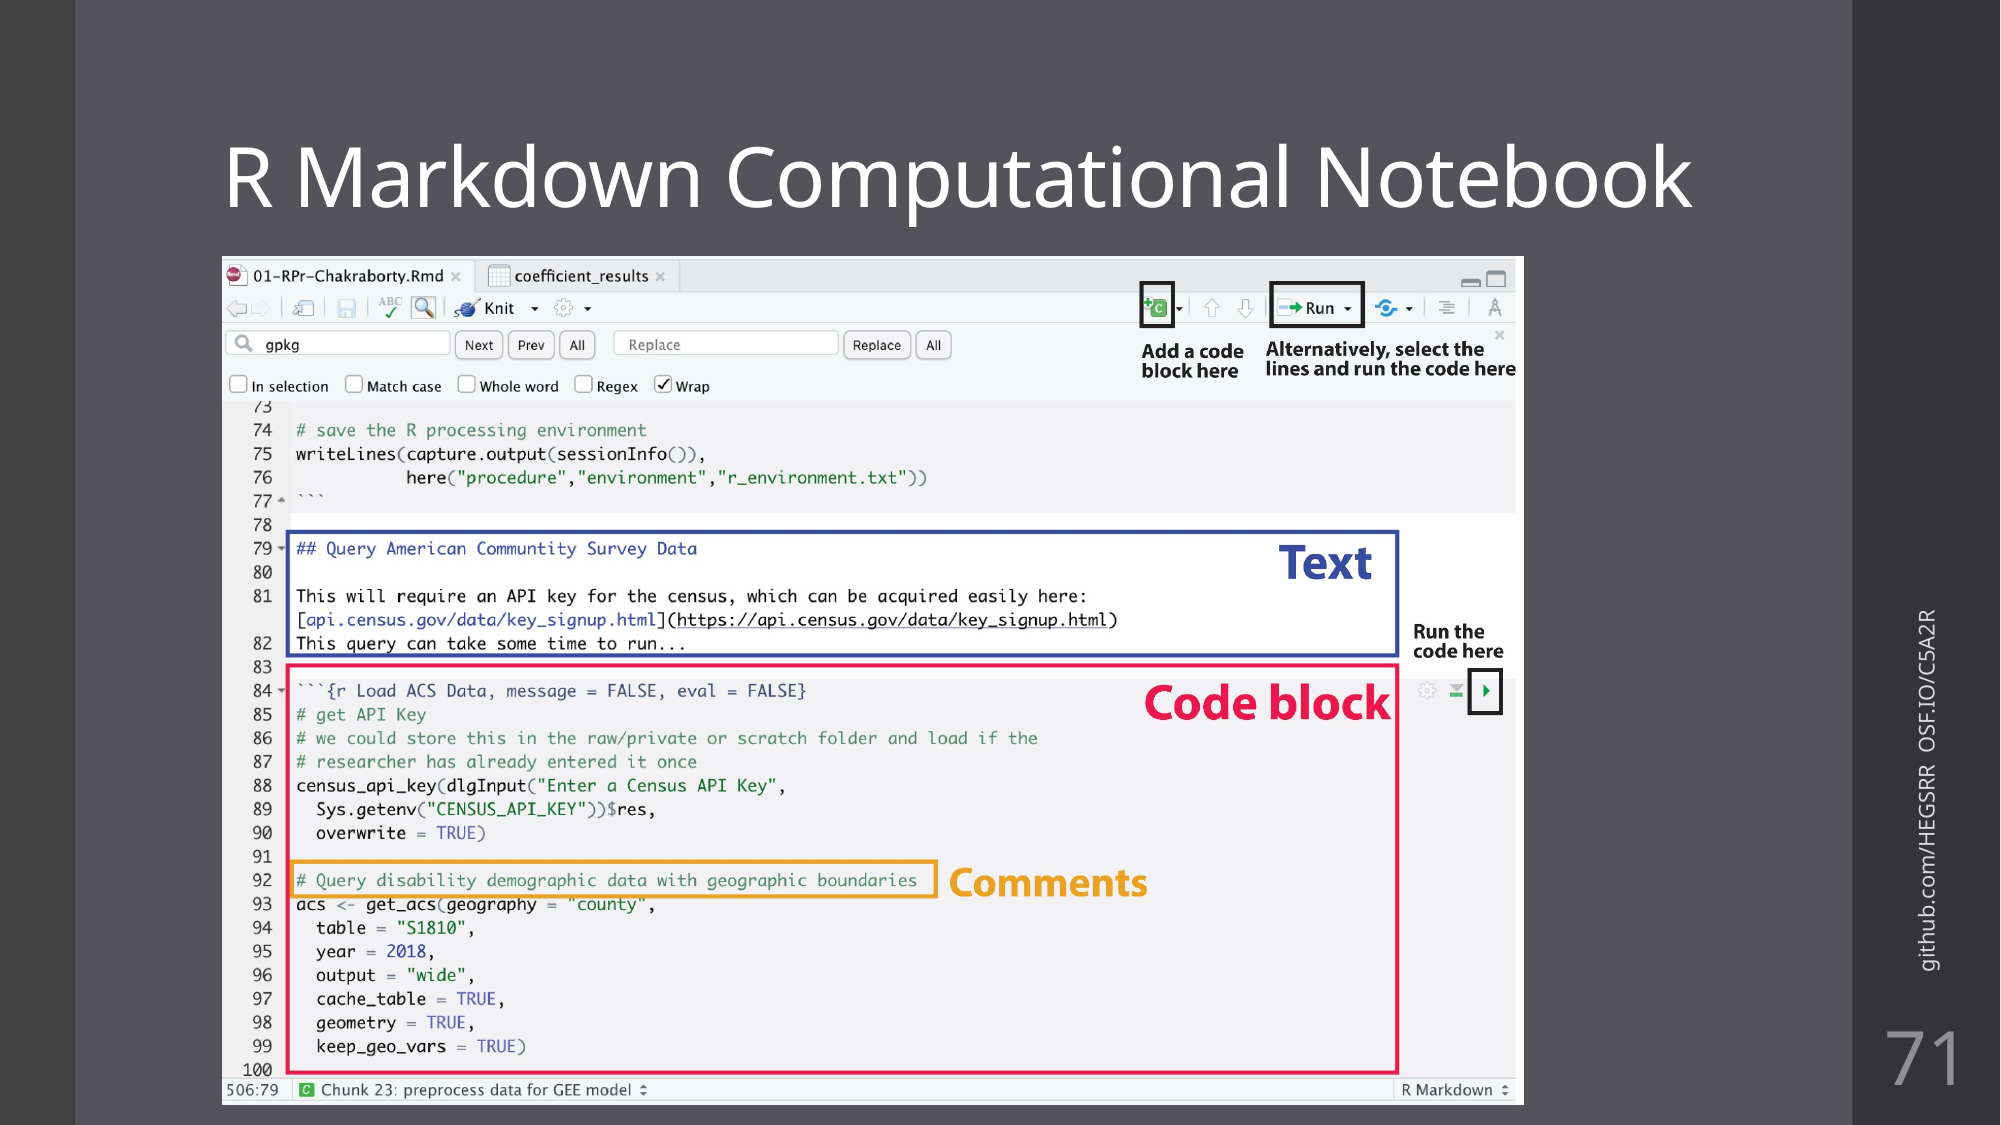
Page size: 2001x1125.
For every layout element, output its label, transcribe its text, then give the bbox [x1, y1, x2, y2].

picture [221, 256, 1525, 1105]
slide_number 71 [1852, 1012, 2000, 1110]
footer github.com/HEGSRR OSF.IO/C5A2R [1897, 400, 1958, 988]
title R Markdown Computational Notebook [206, 60, 1797, 278]
